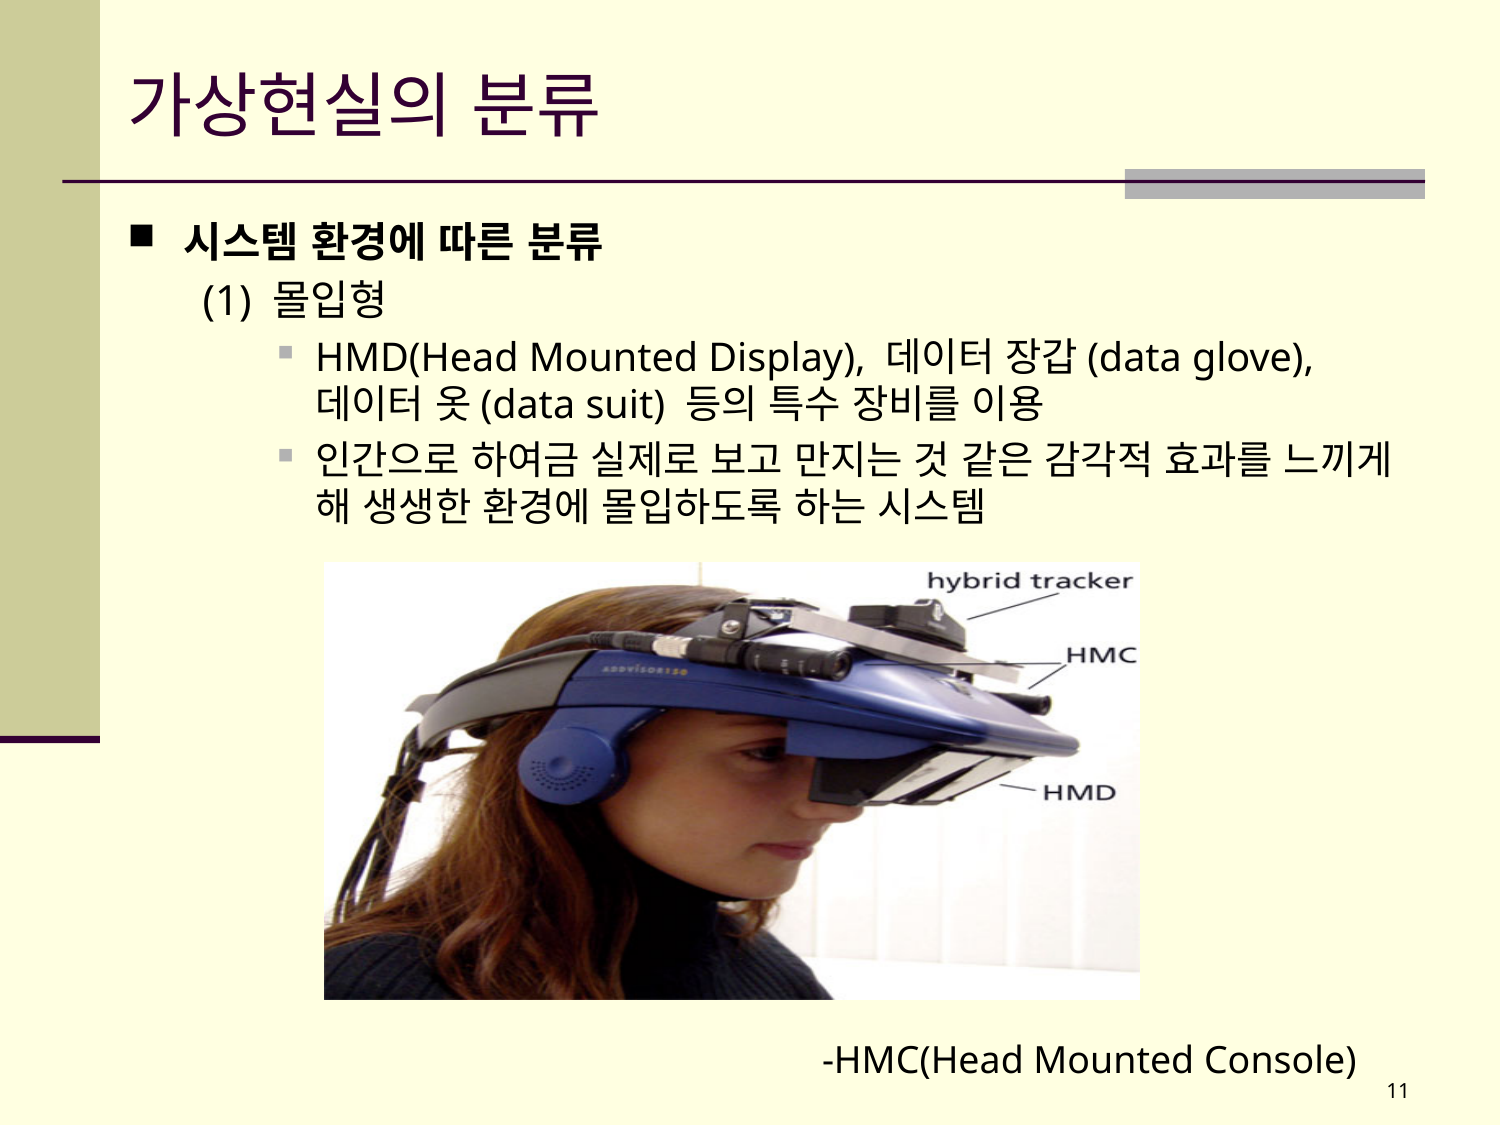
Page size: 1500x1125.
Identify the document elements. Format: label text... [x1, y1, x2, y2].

list 시스템 환경에 따른 분류 (1) 몰입형 HMD(Head Mounted Display), 데이터 장갑(data glove), 데이터 옷(data suit) 등의 특수 장비를 이용 인간으로 하여금 실제로 보고 만지는 것 같은 감각적 효과를 느끼게 해 생생한 환경에 몰입하도록 하는 시스템 [112, 208, 1424, 1059]
text_box -HMC(Head Mounted Console) [807, 1028, 1373, 1088]
title 가상현실의 분류 [112, 45, 1425, 161]
slide_number 11 [1112, 1070, 1425, 1100]
picture [324, 562, 1140, 1000]
